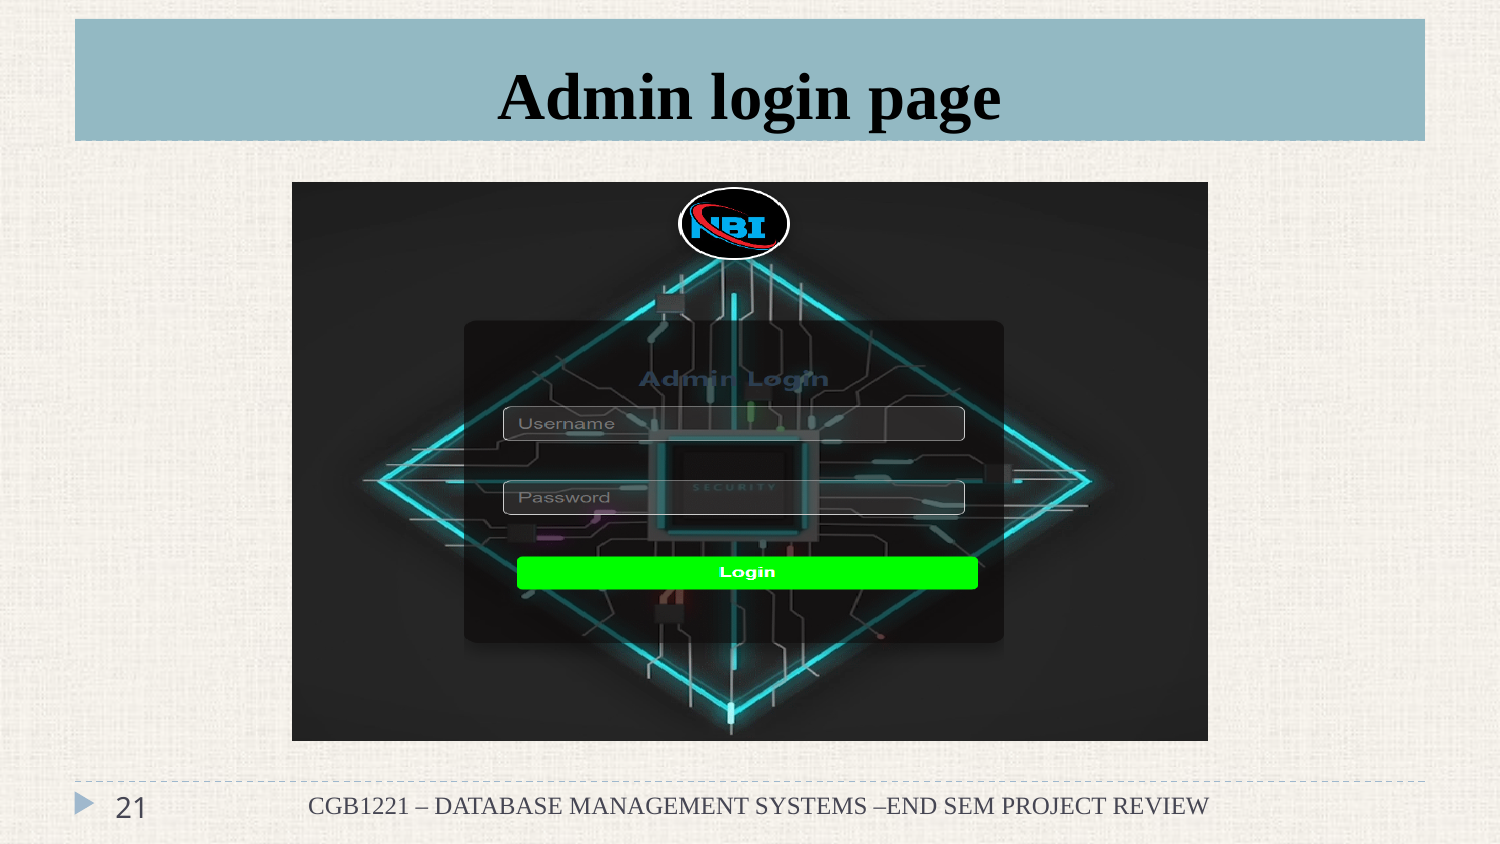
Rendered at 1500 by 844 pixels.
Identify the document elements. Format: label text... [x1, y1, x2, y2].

title Admin login page [75, 18, 1425, 141]
footer CGB1221 – DATABASE MANAGEMENT SYSTEMS –END SEM PROJECT REVIEW [278, 782, 1247, 844]
picture [292, 182, 1208, 741]
slide_number 21 [100, 782, 278, 827]
